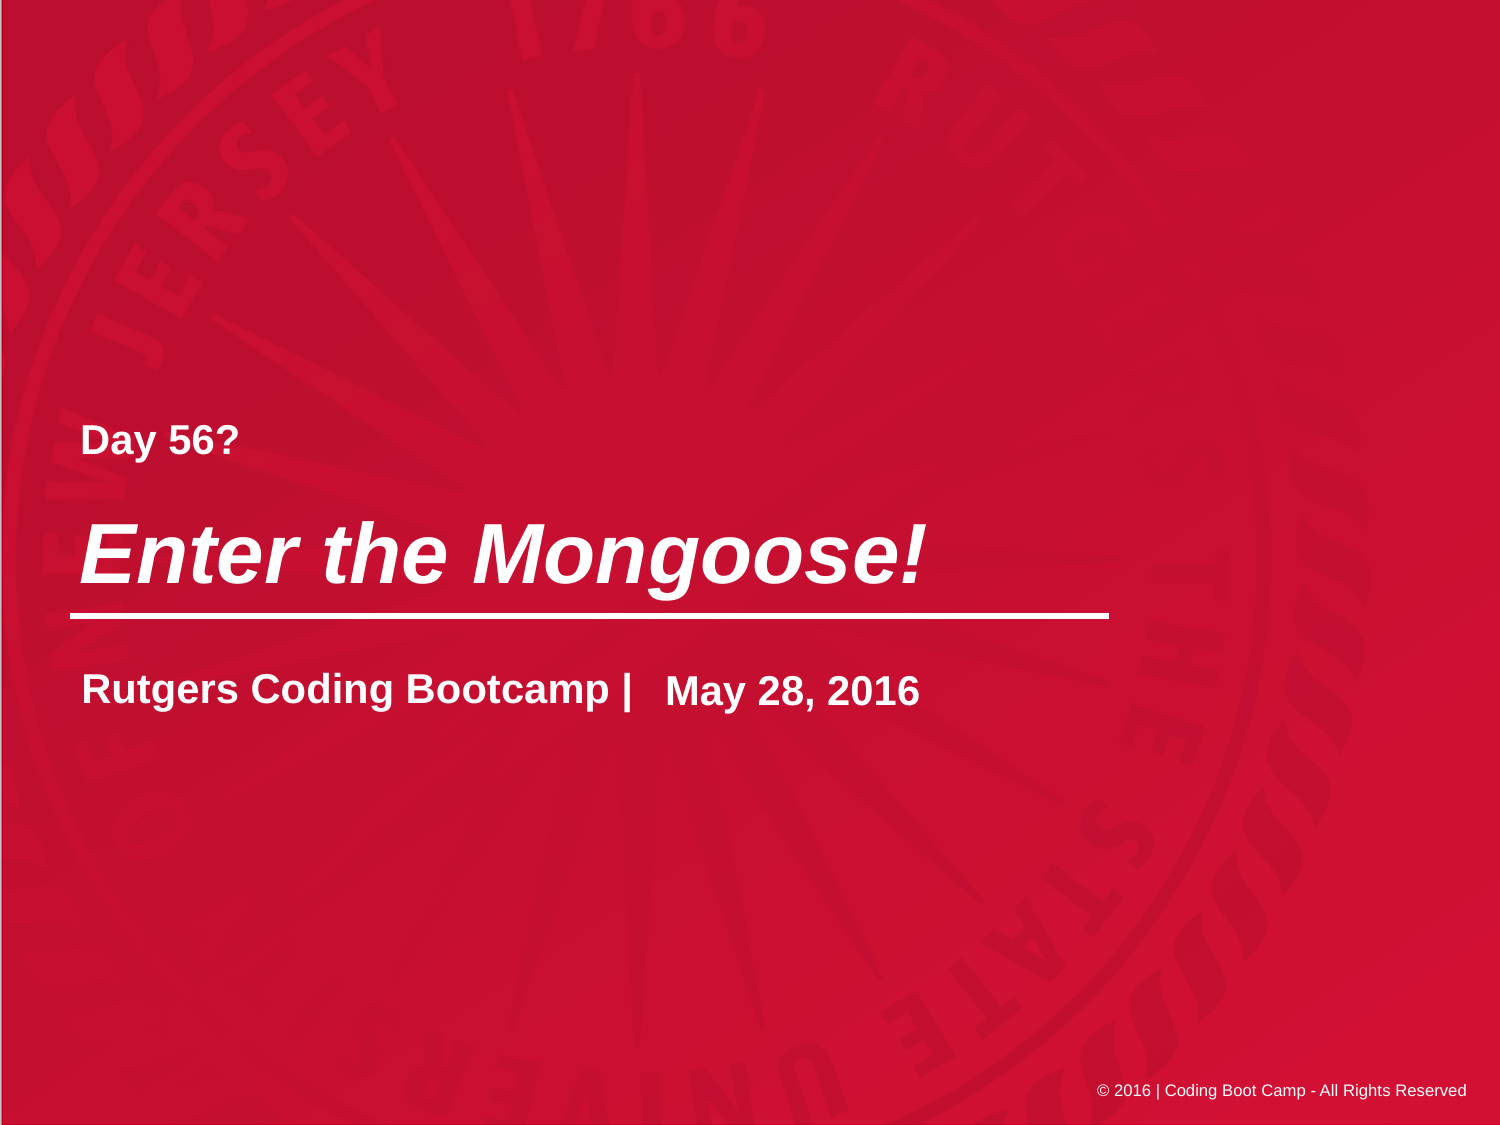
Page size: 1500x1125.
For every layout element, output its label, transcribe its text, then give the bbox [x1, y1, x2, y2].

picture [0, 0, 1500, 1125]
title Enter the Mongoose! [64, 484, 1415, 628]
list May 28, 2016 [650, 662, 1023, 725]
list Day 56? [65, 410, 509, 474]
